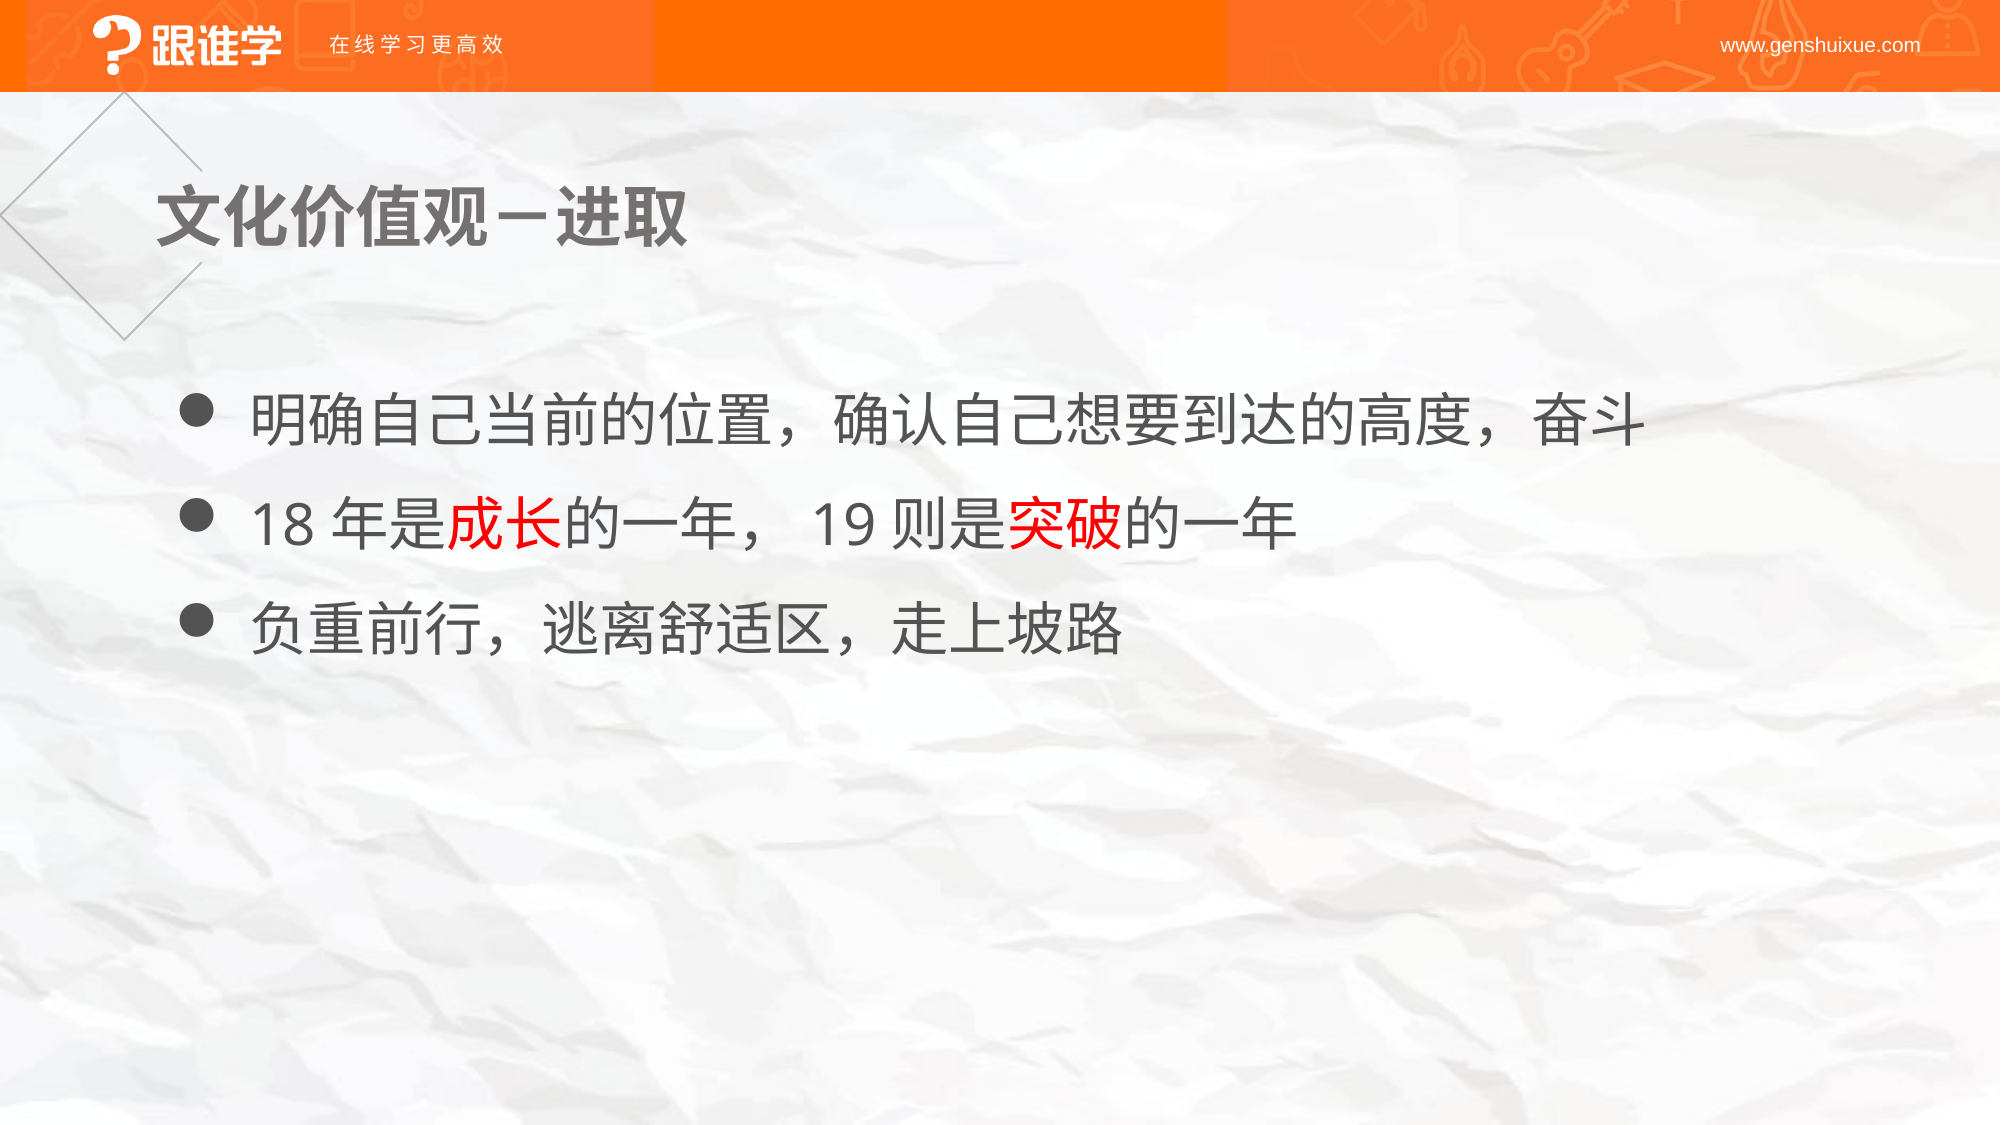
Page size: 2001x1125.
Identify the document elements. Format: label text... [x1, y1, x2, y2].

text_box 文化价值观－进取 [201, 167, 792, 263]
picture [0, 0, 2000, 1125]
text_box 明确自己当前的位置，确认自己想要到达的高度，奋斗 18年是成长的一年，19则是突破的一年 负重前行，逃离舒适区，走上坡路 [160, 340, 1978, 670]
text_box [0, 92, 203, 342]
